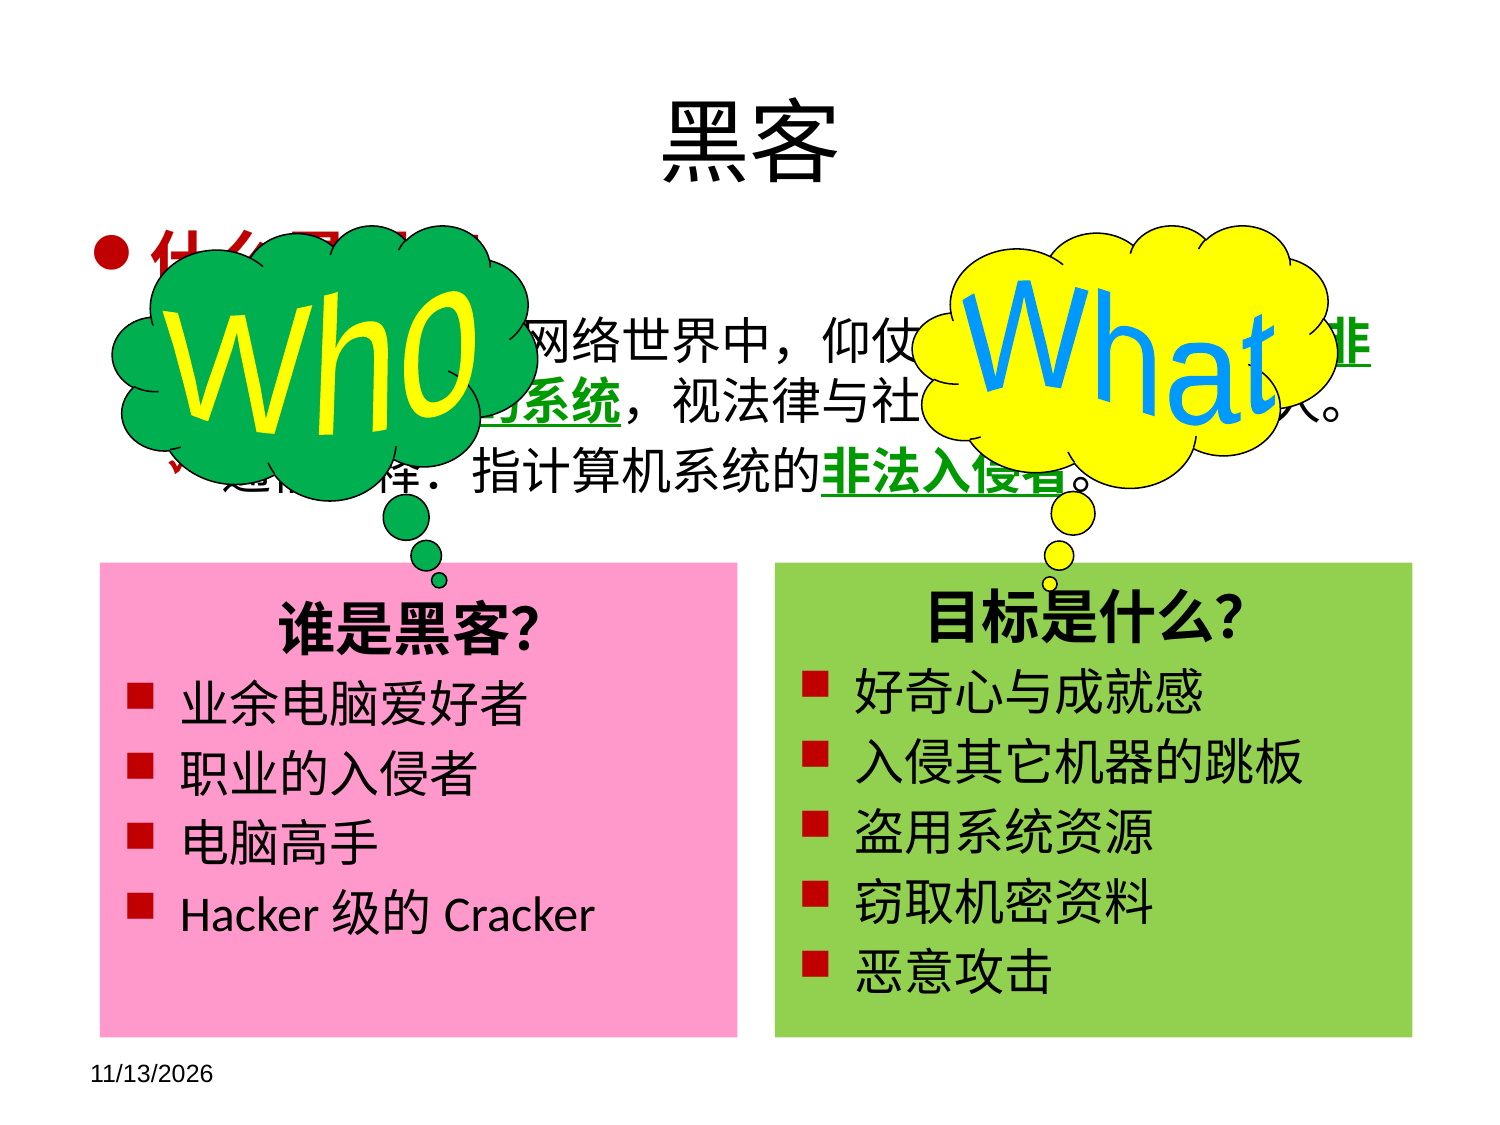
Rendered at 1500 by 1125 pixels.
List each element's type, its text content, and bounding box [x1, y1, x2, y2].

text_box 谁是黑客？ 业余电脑爱好者 职业的入侵者 电脑高手 Hacker级的Cracker [99, 562, 738, 1038]
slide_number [75, 1042, 425, 1103]
title 黑客 [75, 45, 1425, 212]
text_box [912, 224, 1338, 488]
text_box 目标是什么？ 好奇心与成就感 入侵其它机器的跳板 盗用系统资源 窃取机密资料 恶意攻击 [774, 562, 1413, 1038]
text_box 什么是黑客 专业解释：在网络世界中，仰仗自己的技术，恣意非法进出他人的系统，视法律与社会规范于不顾的人。 通俗解释：指计算机系统的非法入侵者。 [74, 212, 1425, 525]
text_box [112, 224, 538, 501]
